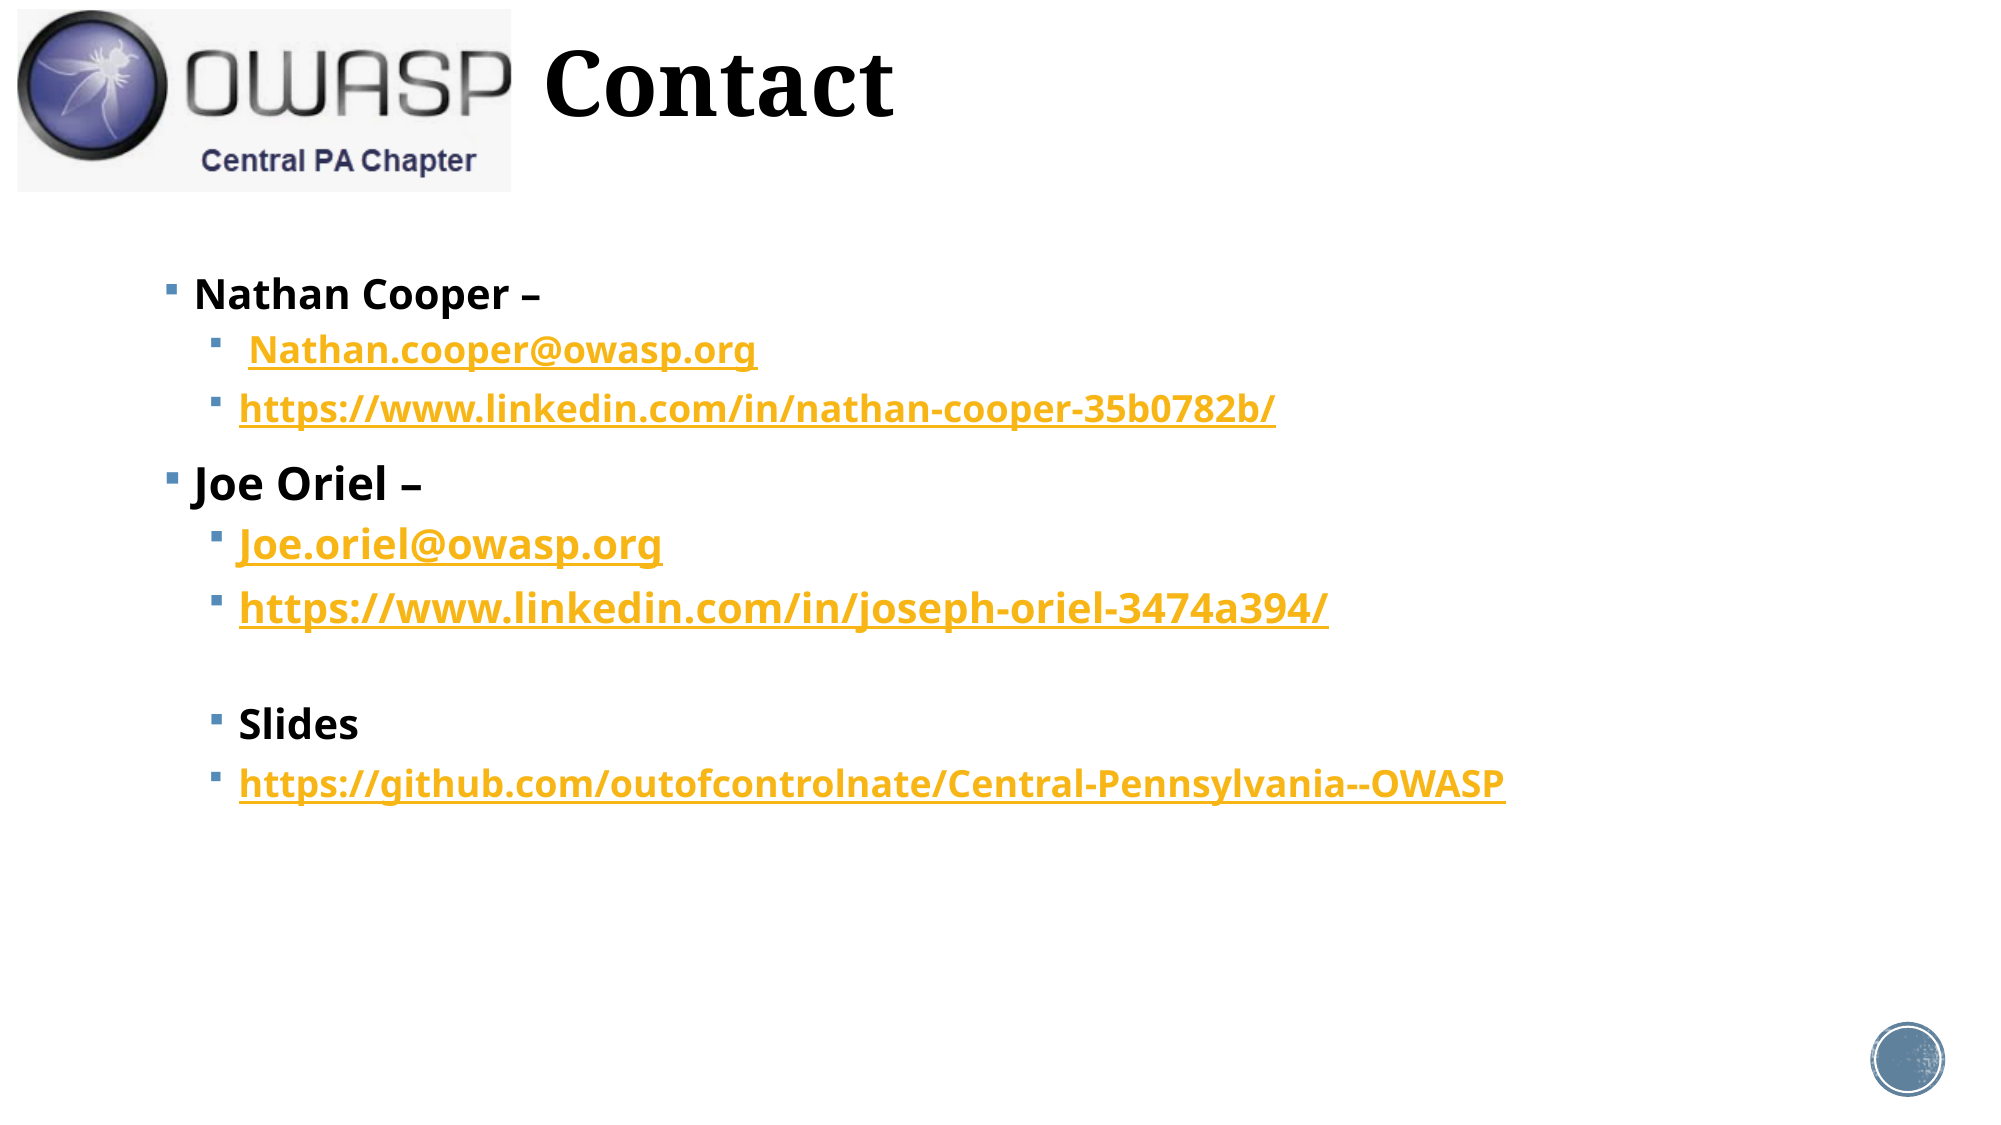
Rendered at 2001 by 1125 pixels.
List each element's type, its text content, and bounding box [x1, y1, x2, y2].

list Nathan Cooper – Nathan.cooper@owasp.org https://www.linkedin.com/in/nathan-cooper-35b0782b/ Joe Oriel – Joe.oriel@owasp.org https://www.linkedin.com/in/joseph-oriel-3474a394/ Slides https://github.com/outofcontrolnate/Central-Pennsylvania--OWASP [148, 191, 1813, 1095]
picture [13, 9, 516, 192]
title Contact [527, 30, 2000, 144]
